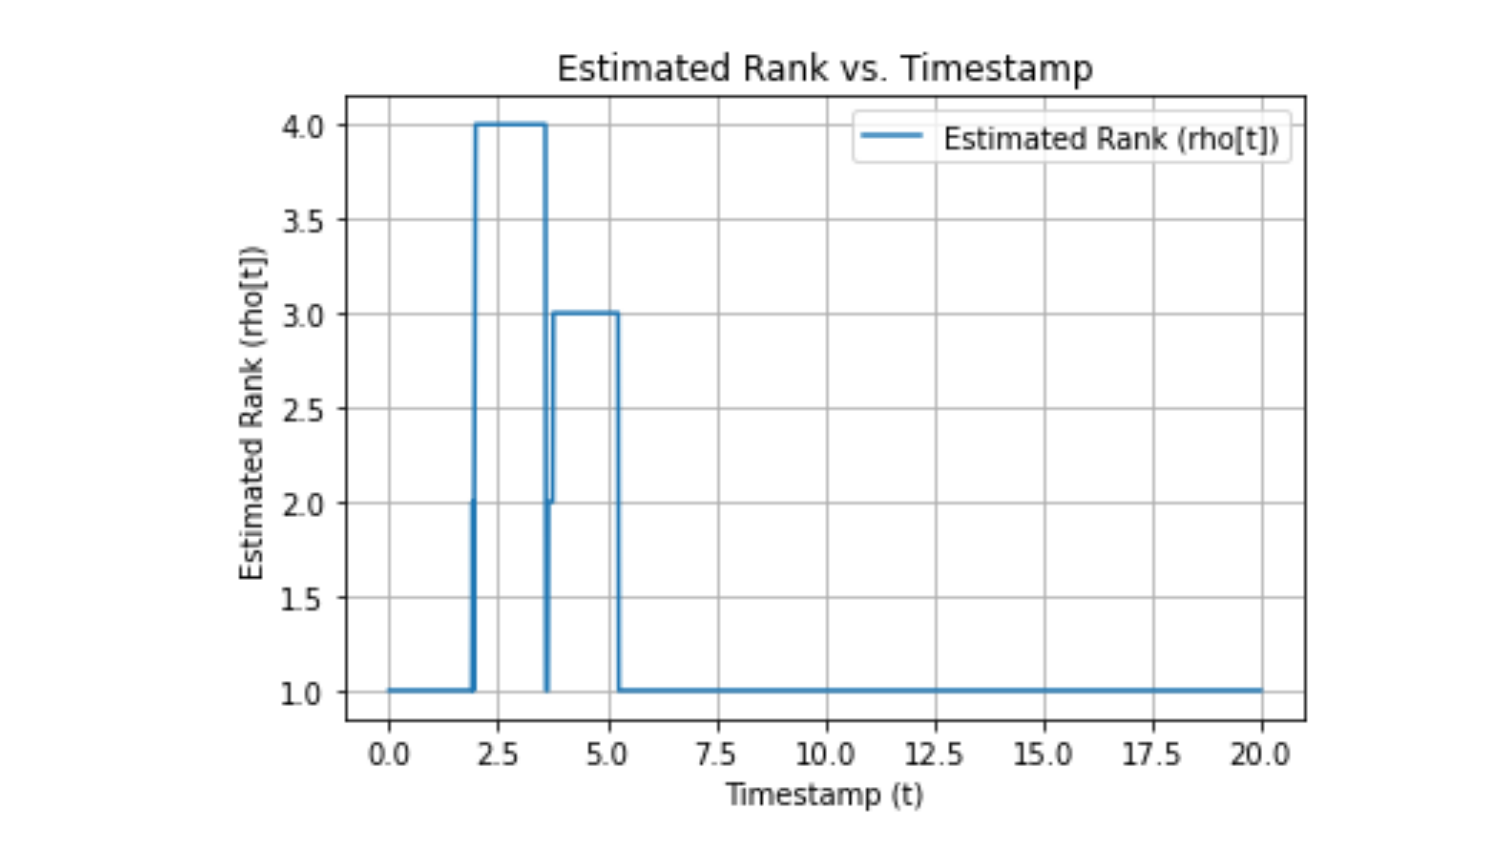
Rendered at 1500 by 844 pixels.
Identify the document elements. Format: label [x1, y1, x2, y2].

picture [220, 33, 1325, 829]
